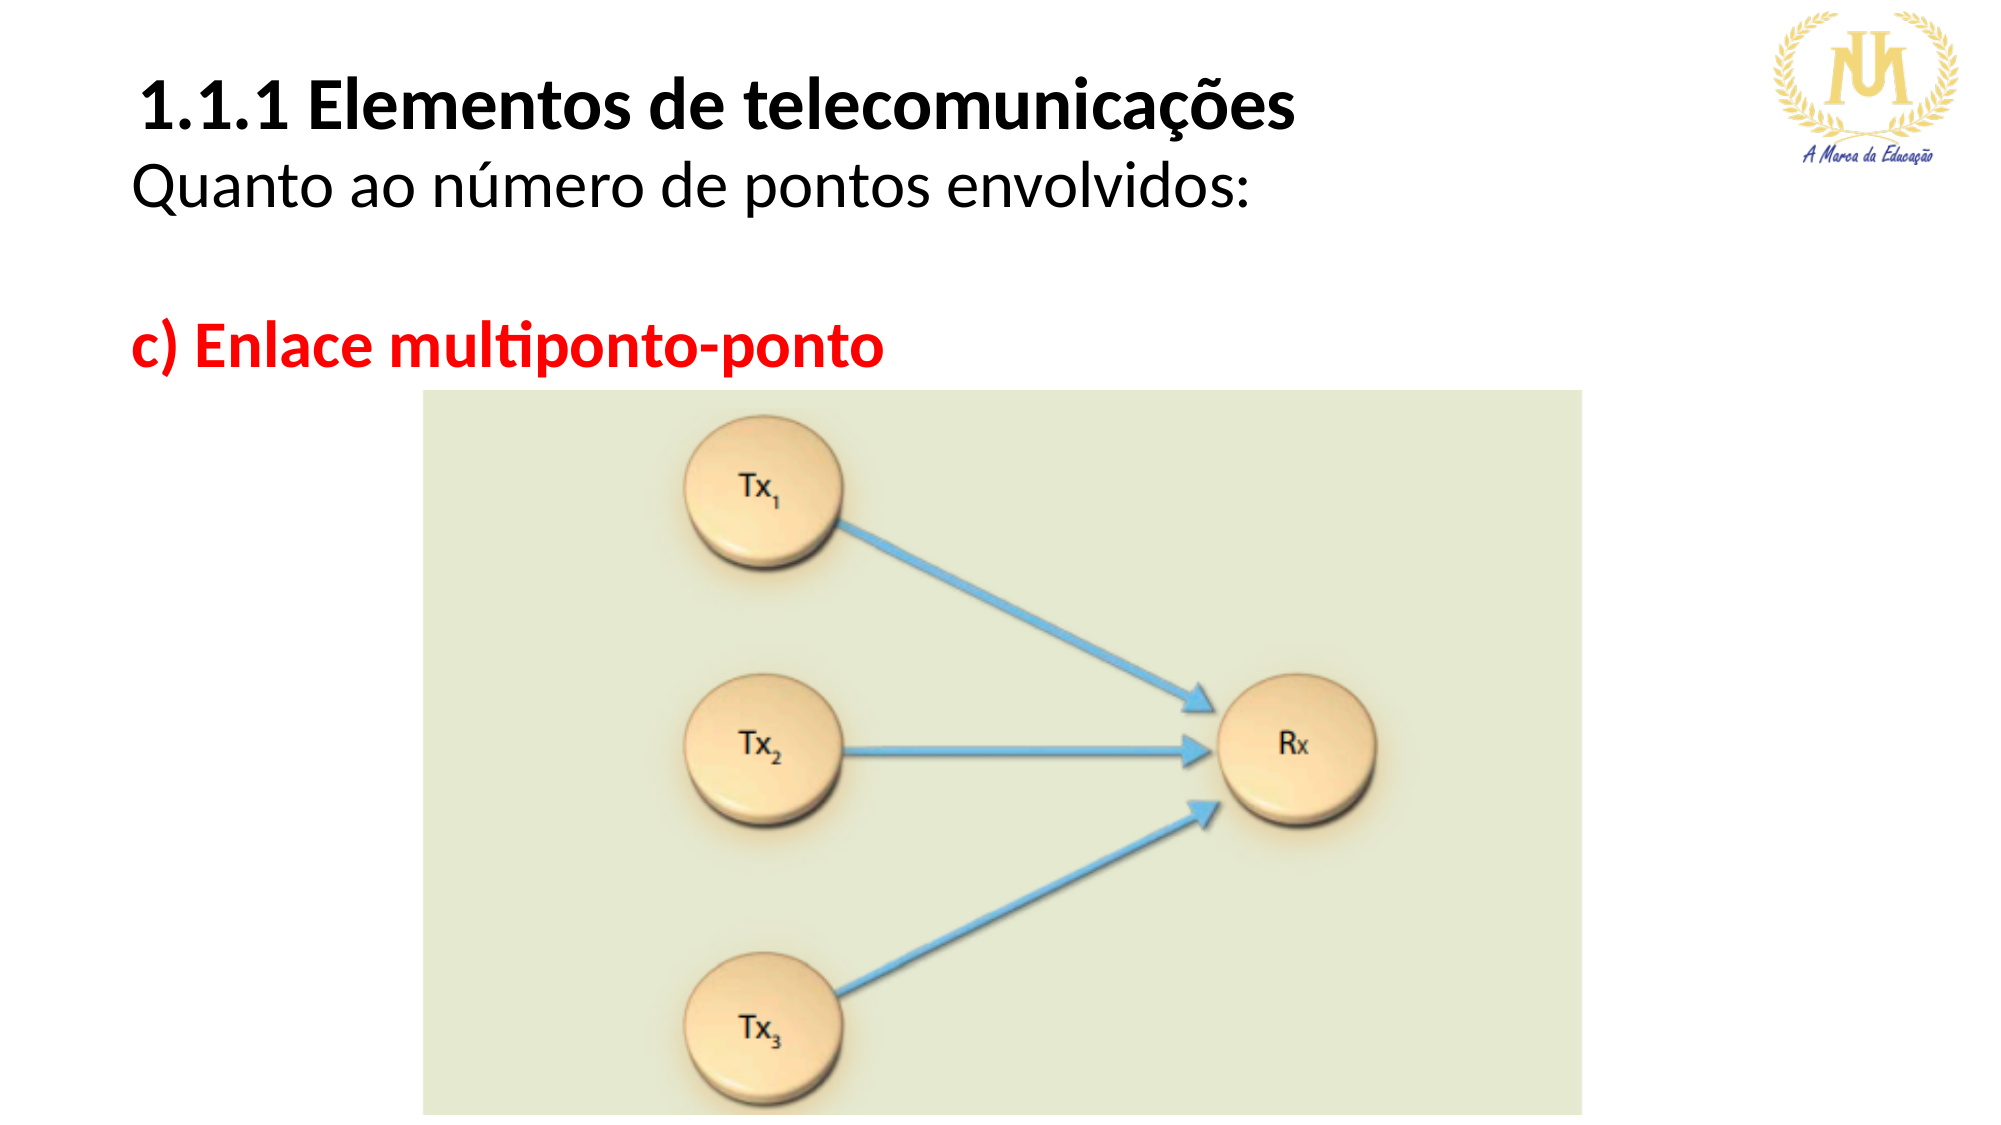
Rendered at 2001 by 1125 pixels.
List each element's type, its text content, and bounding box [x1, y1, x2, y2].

text_box Quanto ao número de pontos envolvidos: c) Enlace multiponto-ponto [116, 133, 1934, 388]
picture [401, 390, 1599, 1115]
text_box 1.1.1 Elementos de telecomunicações [122, 47, 1313, 153]
picture [1773, 11, 1959, 165]
